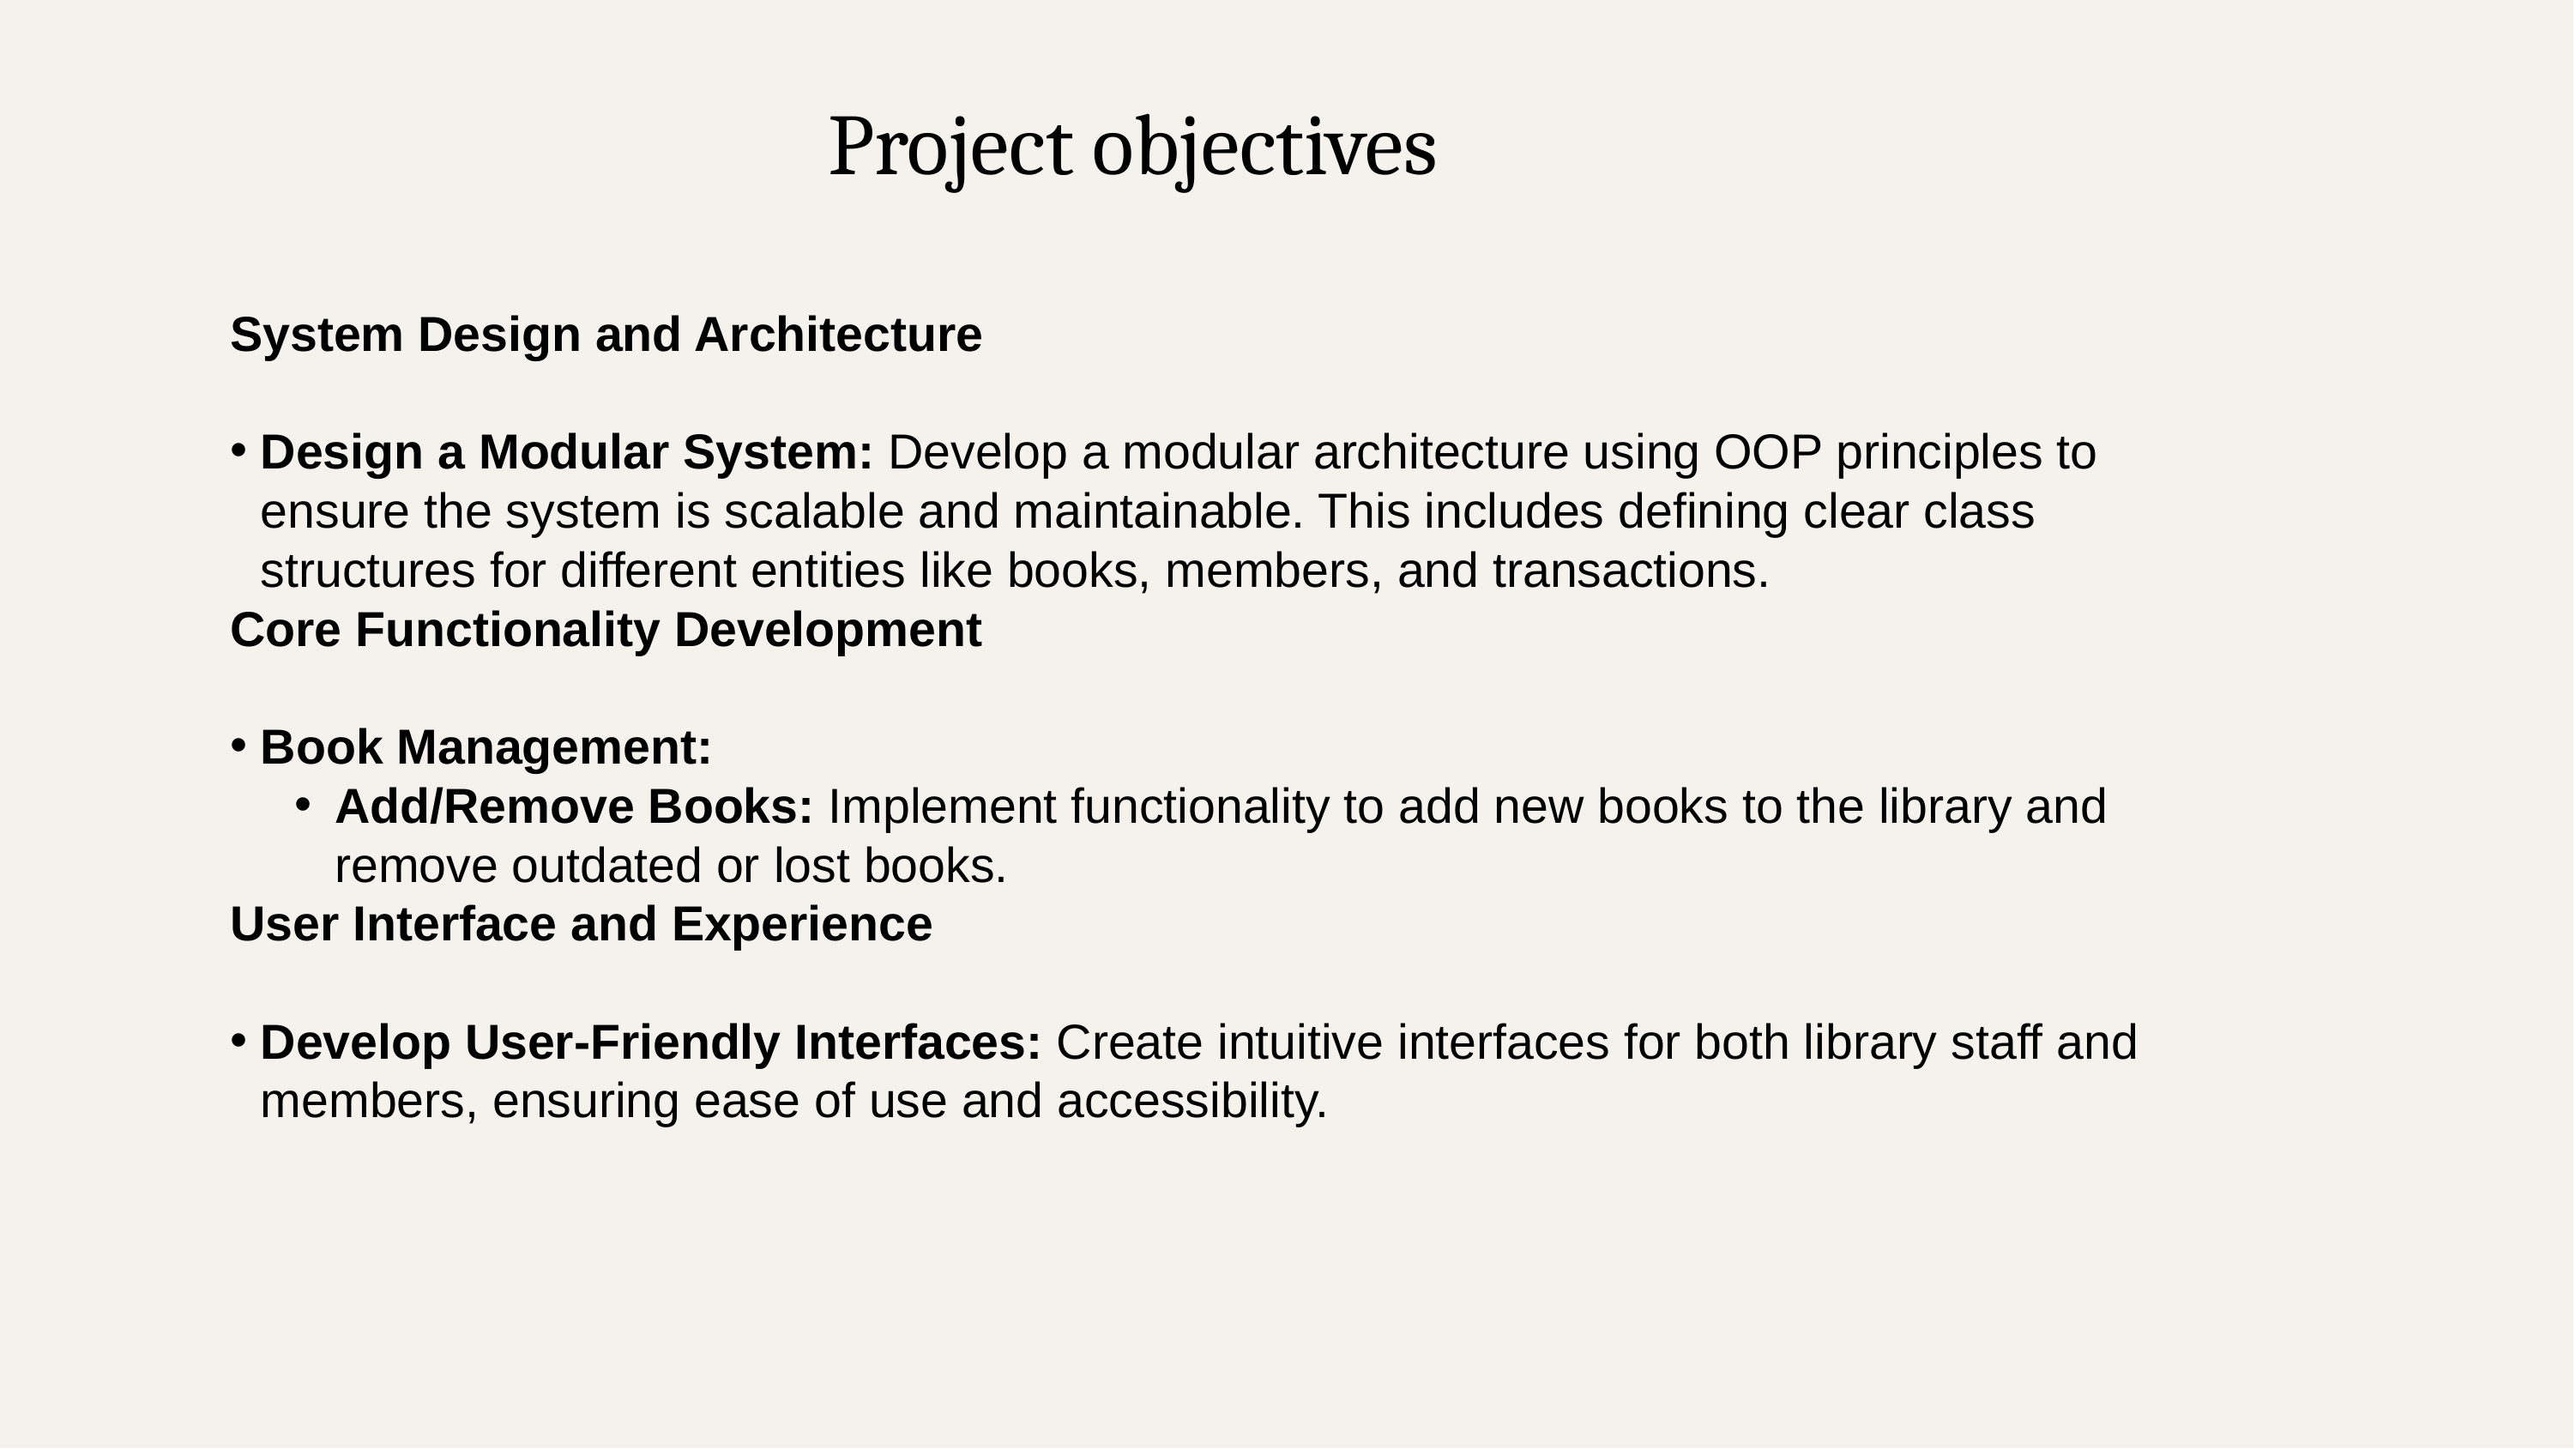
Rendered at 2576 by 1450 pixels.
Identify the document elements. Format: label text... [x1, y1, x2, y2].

text_box System Design and Architecture Design a Modular System: Develop a modular architecture using OOP principles to ensure the system is scalable and maintainable. This includes defining clear class structures for different entities like books, members, and transactions. Core Functionality Development Book Management: Add/Remove Books: Implement functionality to add new books to the library and remove outdated or lost books. User Interface and Experience Develop User-Friendly Interfaces: Create intuitive interfaces for both library staff and members, ensuring ease of use and accessibility. [217, 295, 2234, 1370]
text_box Project objectives [815, 81, 1636, 198]
